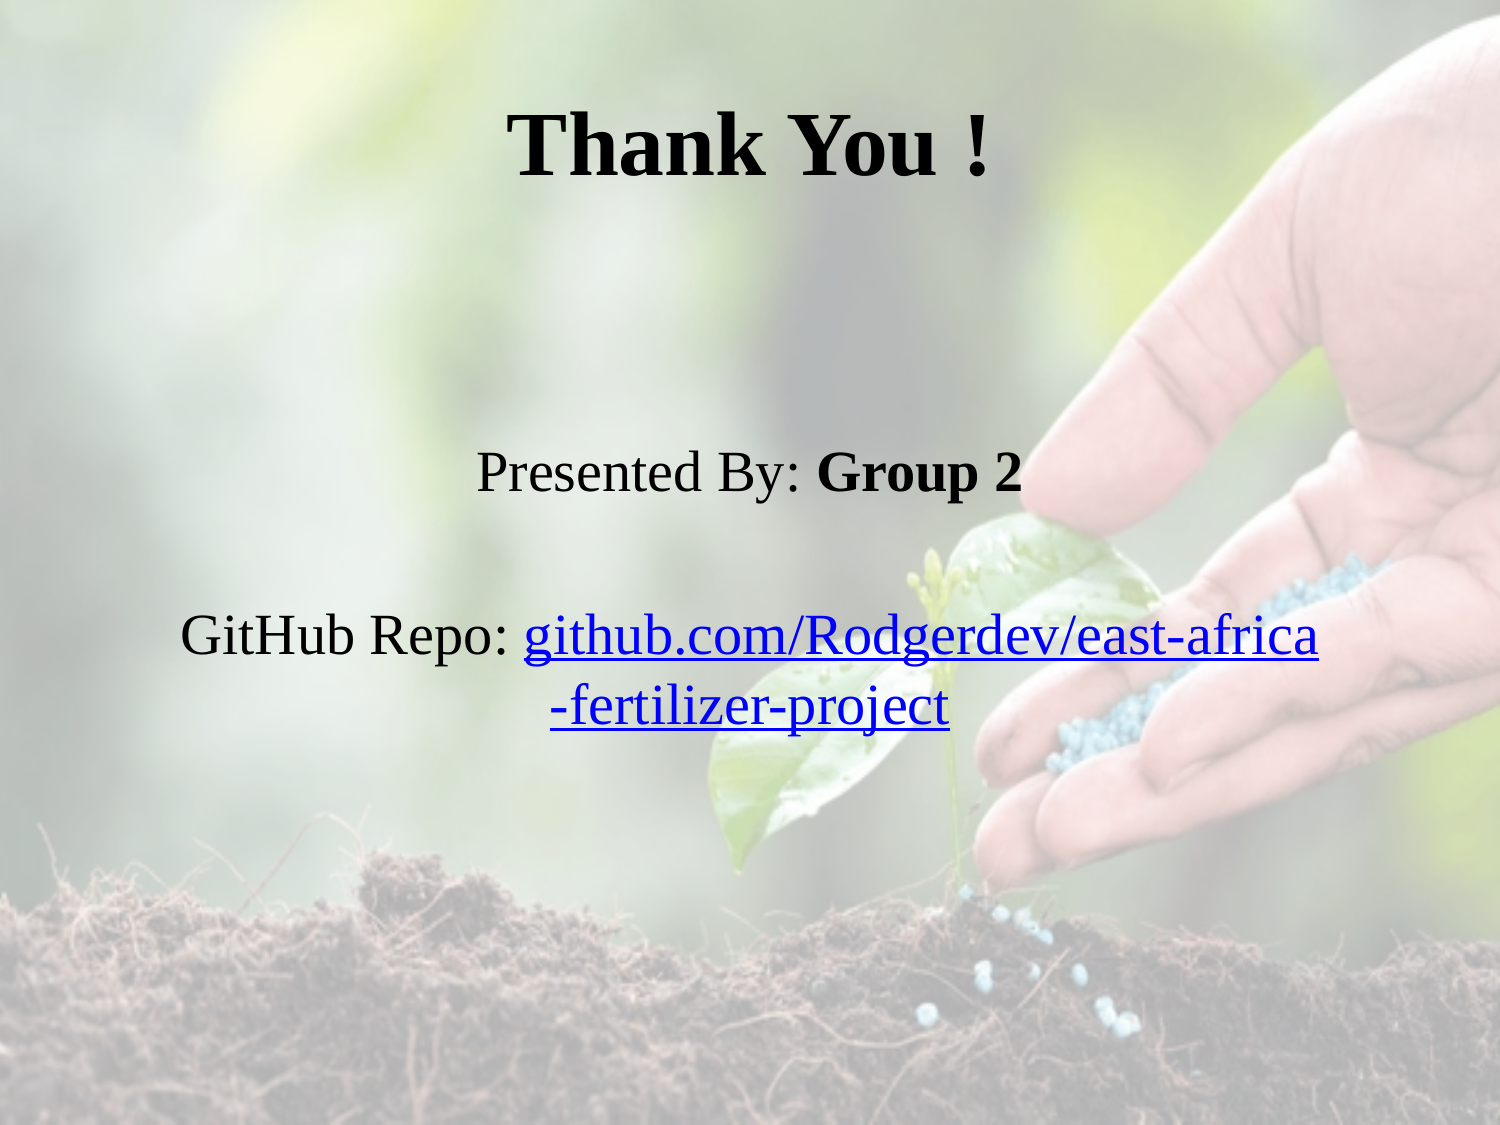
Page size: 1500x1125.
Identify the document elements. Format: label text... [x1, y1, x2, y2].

list Presented By: Group 2 GitHub Repo: github.com/Rodgerdev/east-africa-fertilizer-project [75, 262, 1425, 1005]
title Thank You ! [75, 45, 1425, 233]
